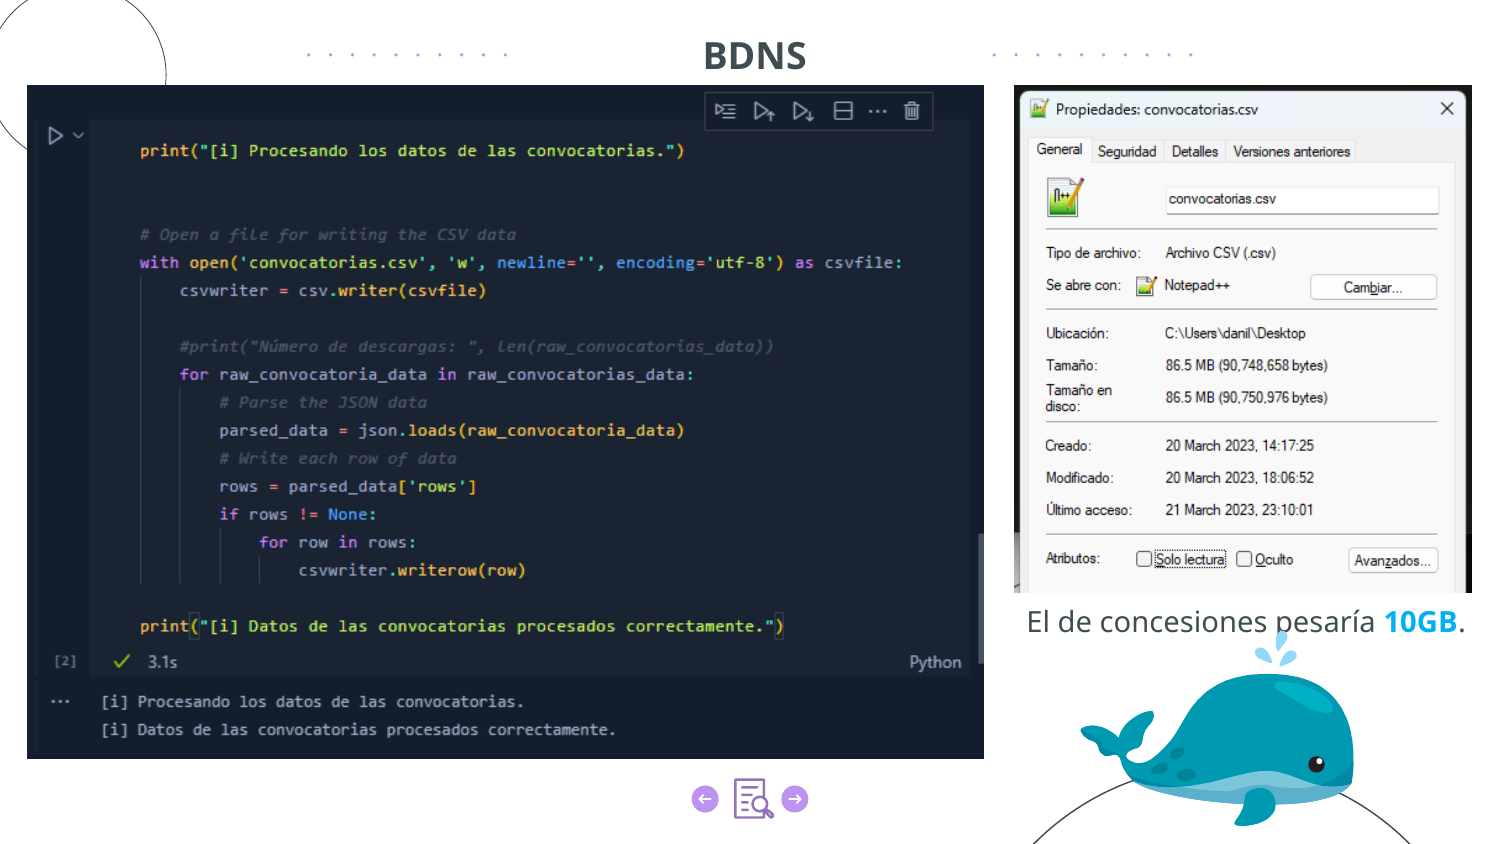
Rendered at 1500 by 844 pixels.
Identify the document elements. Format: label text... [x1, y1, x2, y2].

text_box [306, 52, 508, 57]
text_box [781, 785, 809, 813]
picture [1013, 85, 1472, 593]
text_box [734, 778, 775, 819]
text_box [0, 120, 21, 146]
text_box El de concesiones pesaría 10GB. [1011, 571, 1500, 844]
text_box [654, 767, 846, 844]
title BDNS [283, 17, 1226, 96]
picture [27, 85, 985, 759]
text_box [1080, 630, 1354, 827]
text_box [691, 785, 719, 813]
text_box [992, 52, 1194, 57]
